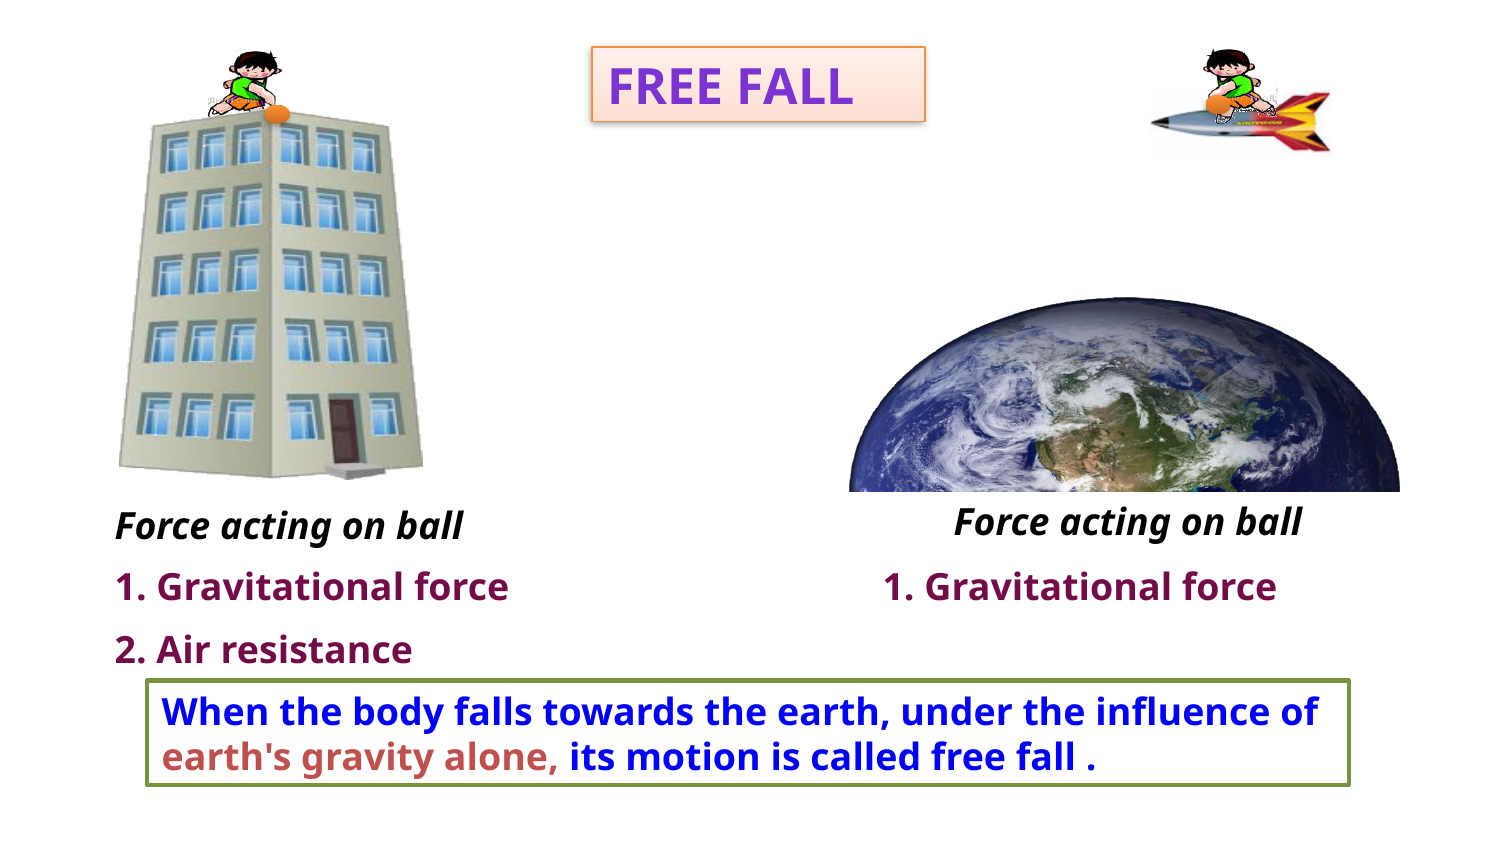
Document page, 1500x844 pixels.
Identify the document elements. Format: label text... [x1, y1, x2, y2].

picture [119, 50, 423, 481]
text_box Force acting on ball [99, 494, 763, 555]
picture [1149, 32, 1331, 216]
text_box 1. Gravitational force [99, 555, 625, 615]
text_box When the body falls towards the earth, under the influence of earth's gravity alone, its motion is called free fall . [145, 678, 1351, 787]
text_box Free Fall [591, 46, 926, 122]
picture [849, 297, 1401, 493]
text_box 1. Gravitational force [858, 555, 1375, 615]
text_box 2. Air resistance [99, 618, 625, 679]
text_box Force acting on ball [939, 491, 1413, 551]
